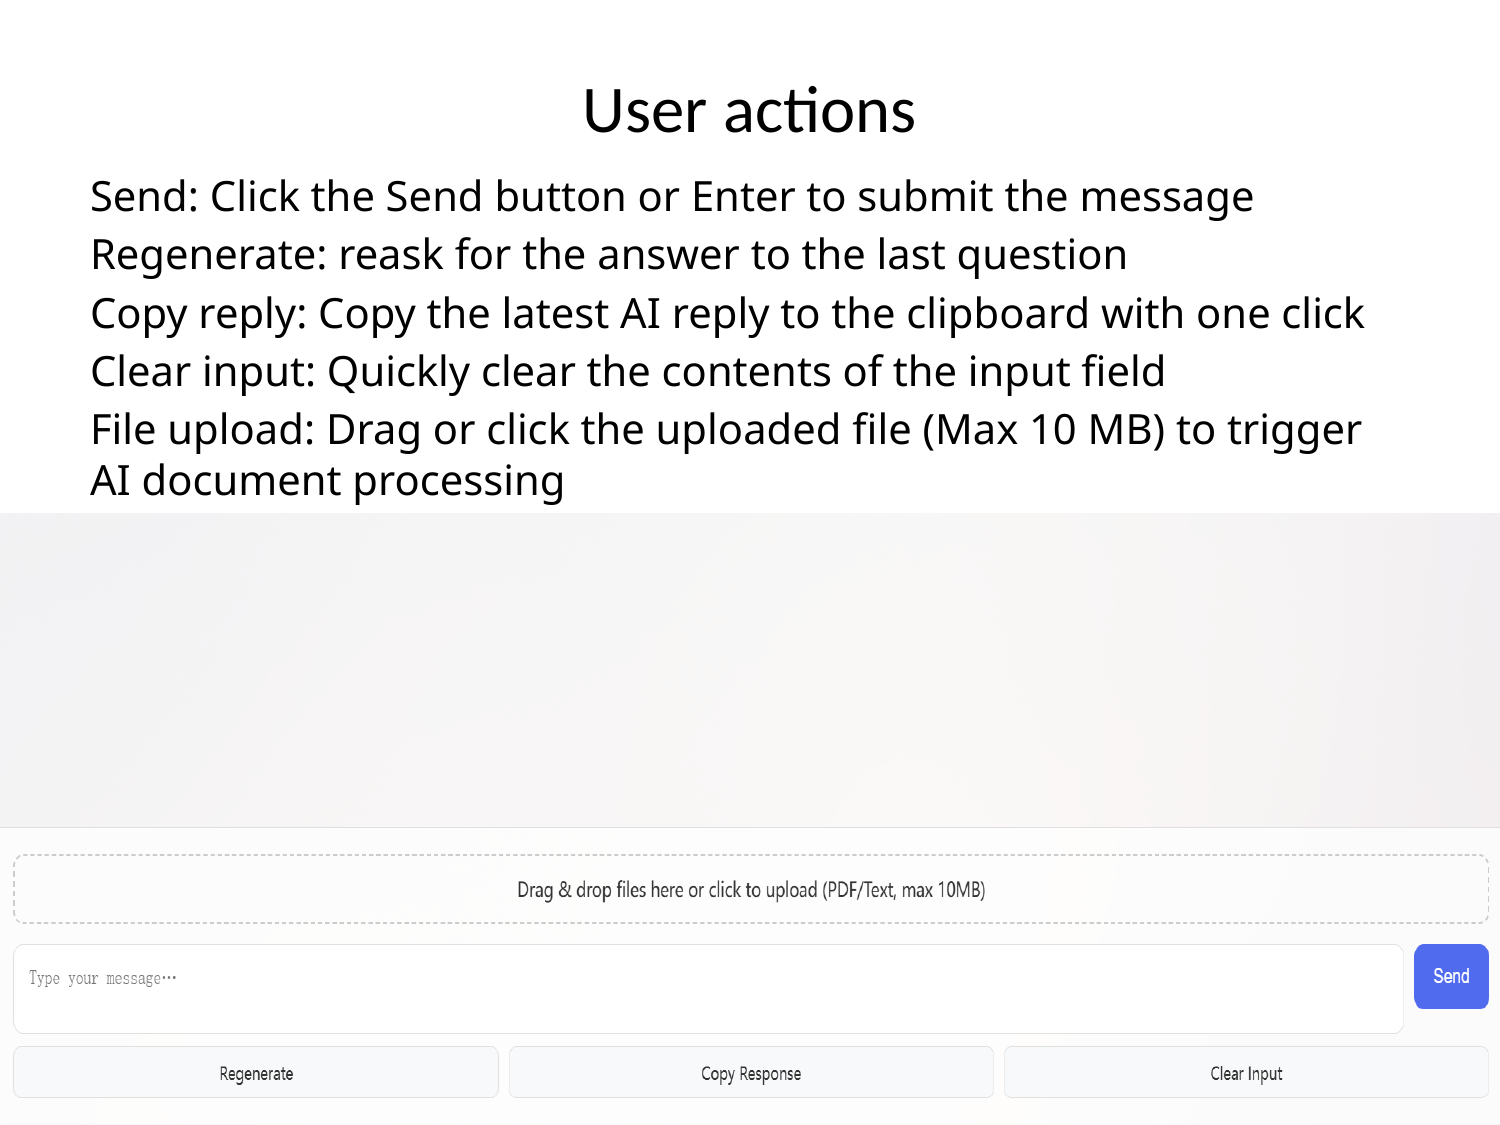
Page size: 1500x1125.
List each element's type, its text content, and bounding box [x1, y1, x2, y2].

picture [0, 513, 1500, 1125]
title User actions [75, 12, 1425, 162]
list Send: Click the Send button or Enter to submit the message Regenerate: reask for the answer to the last question Copy reply: Copy the latest AI reply to the clipboard with one click Clear input: Quickly clear the contents of the input field File upload: Drag or click the uploaded file (Max 10 MB) to trigger AI document processing [75, 162, 1425, 512]
